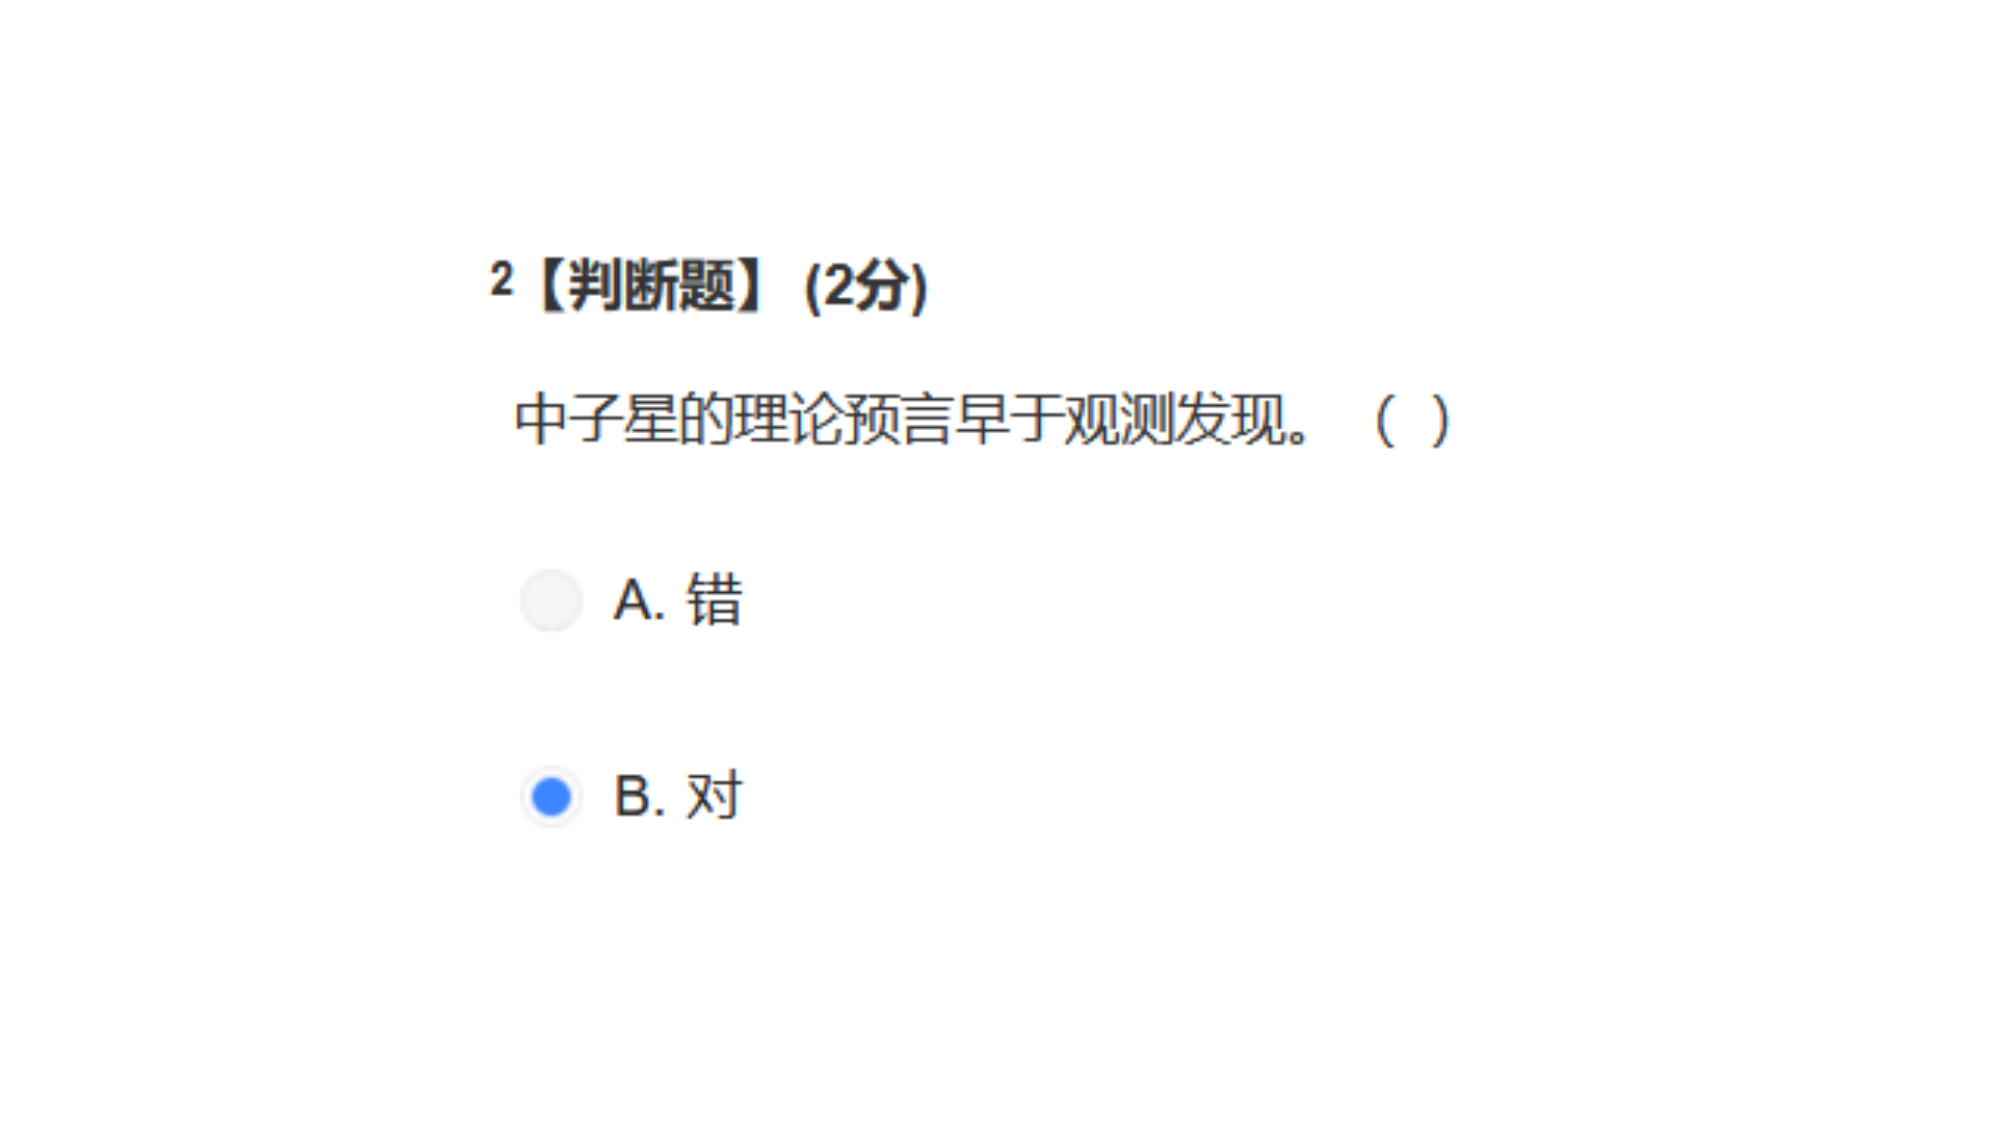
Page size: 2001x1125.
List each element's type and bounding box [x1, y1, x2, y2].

picture [434, 218, 1566, 907]
